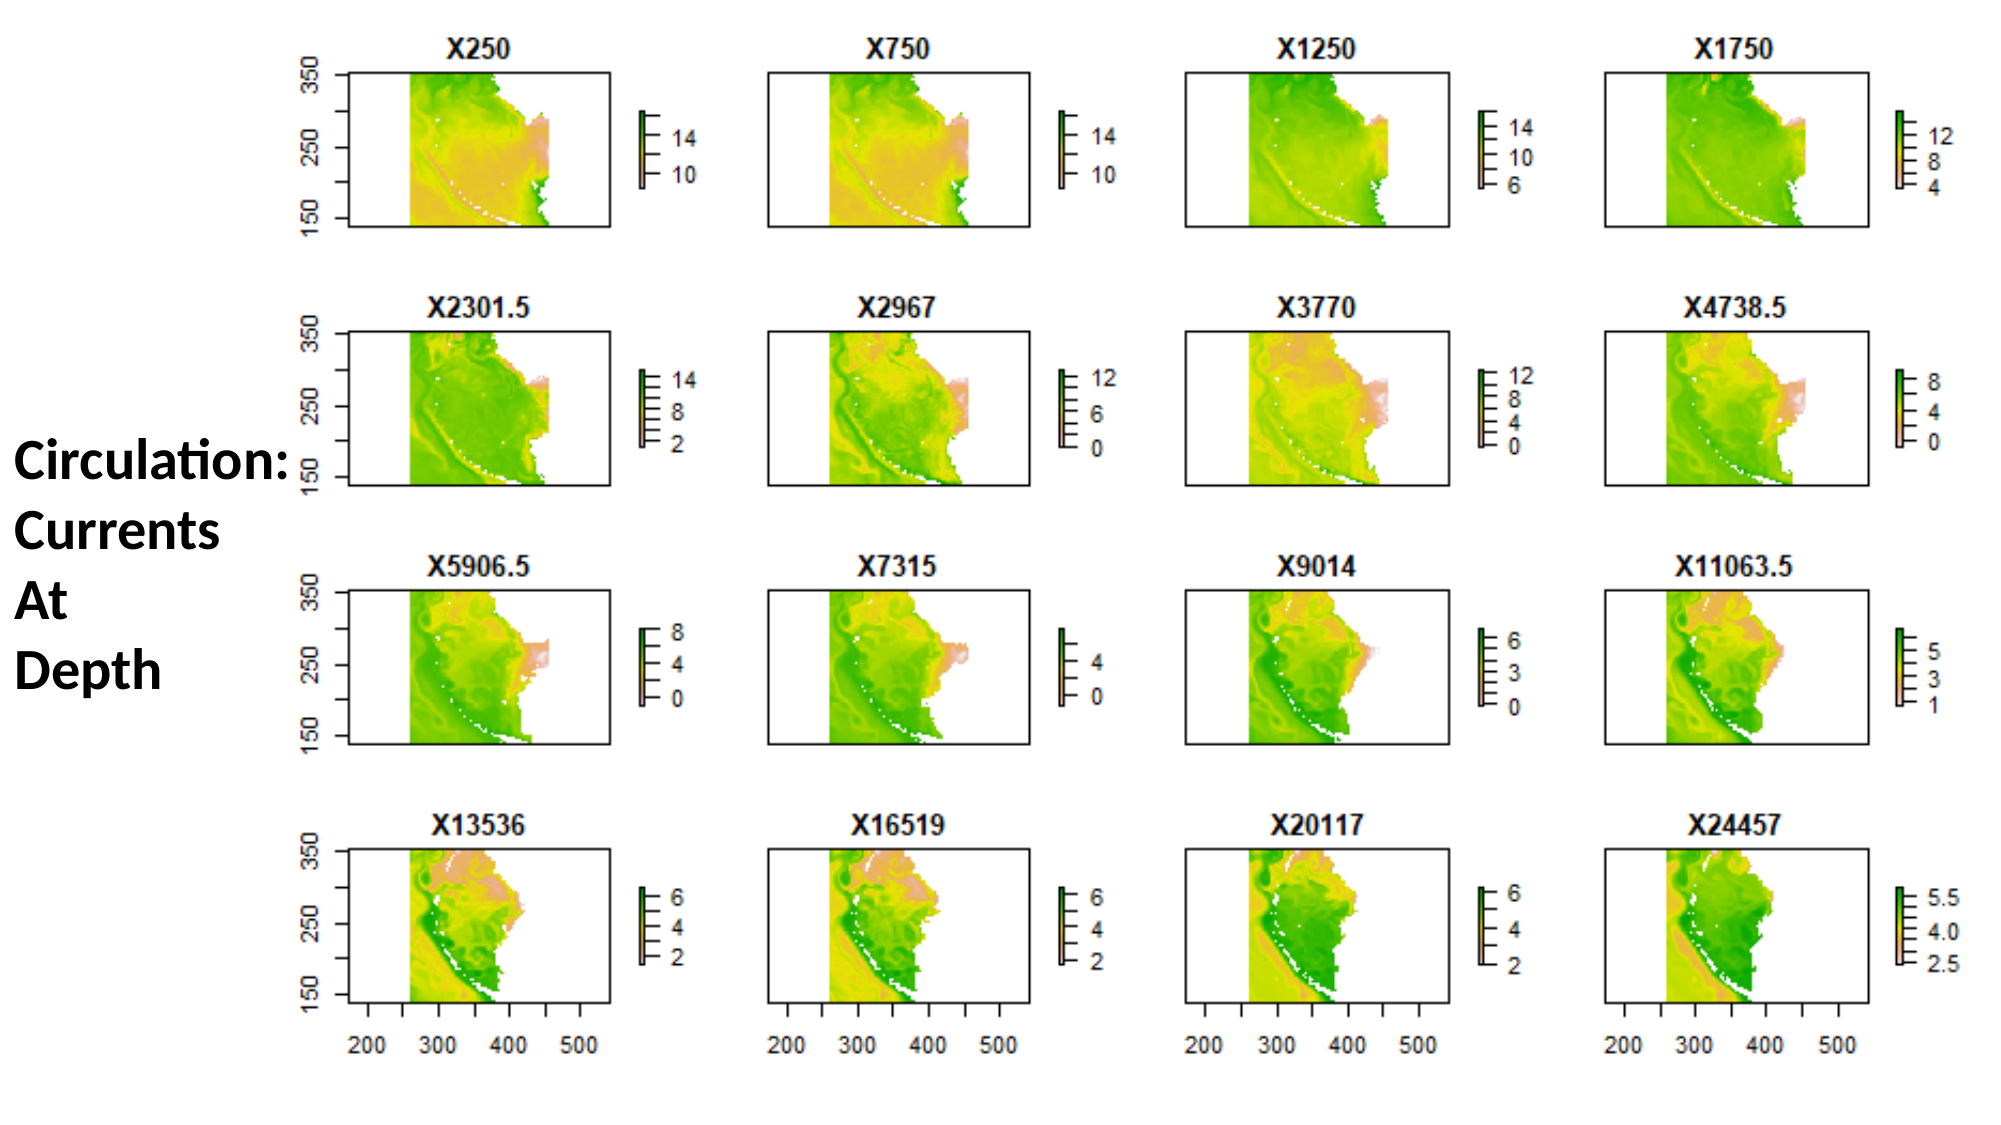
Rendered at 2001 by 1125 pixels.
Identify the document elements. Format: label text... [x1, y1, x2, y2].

picture [297, 20, 1973, 1056]
text_box Circulation: Currents At Depth [0, 413, 297, 709]
